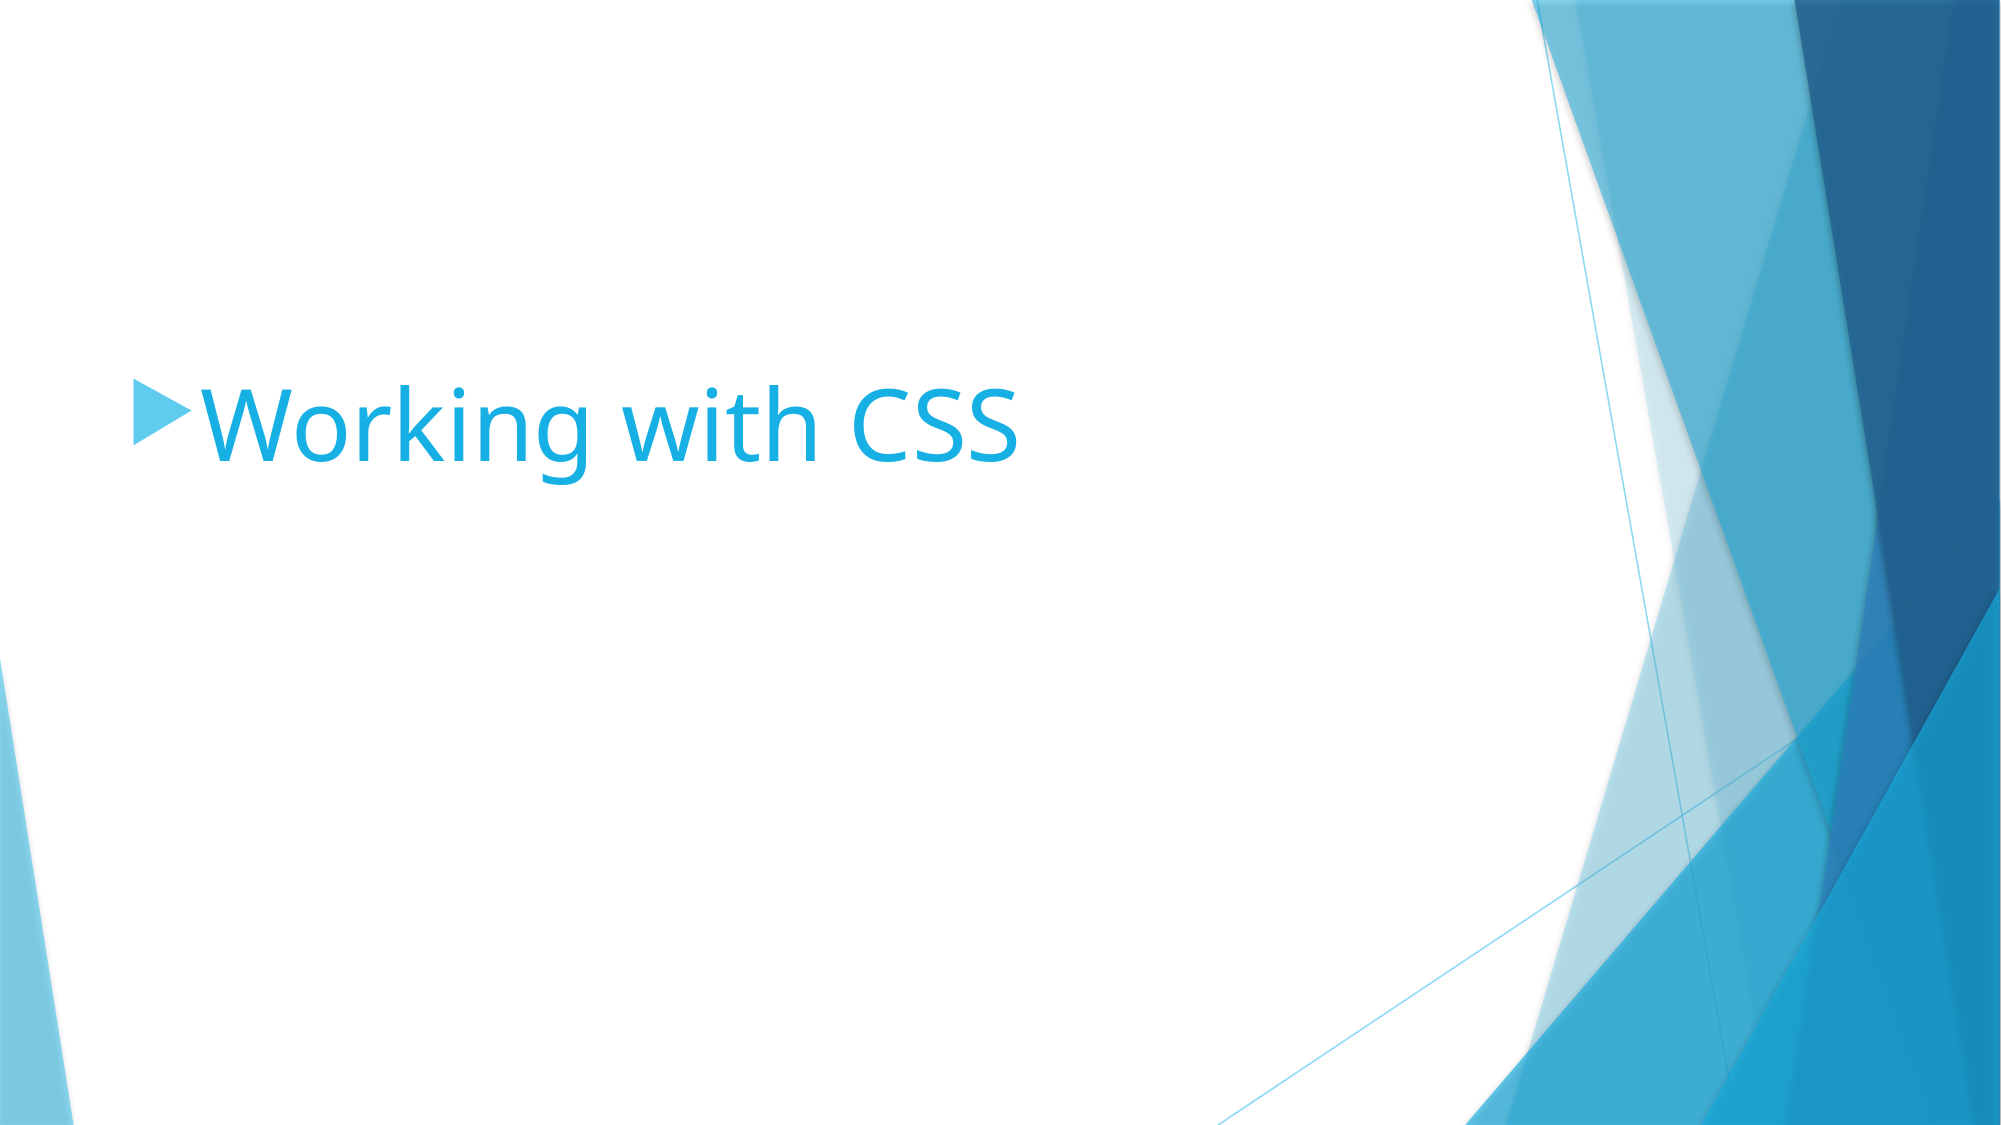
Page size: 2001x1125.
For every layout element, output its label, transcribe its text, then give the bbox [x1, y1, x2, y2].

list Working with CSS [111, 354, 1522, 992]
